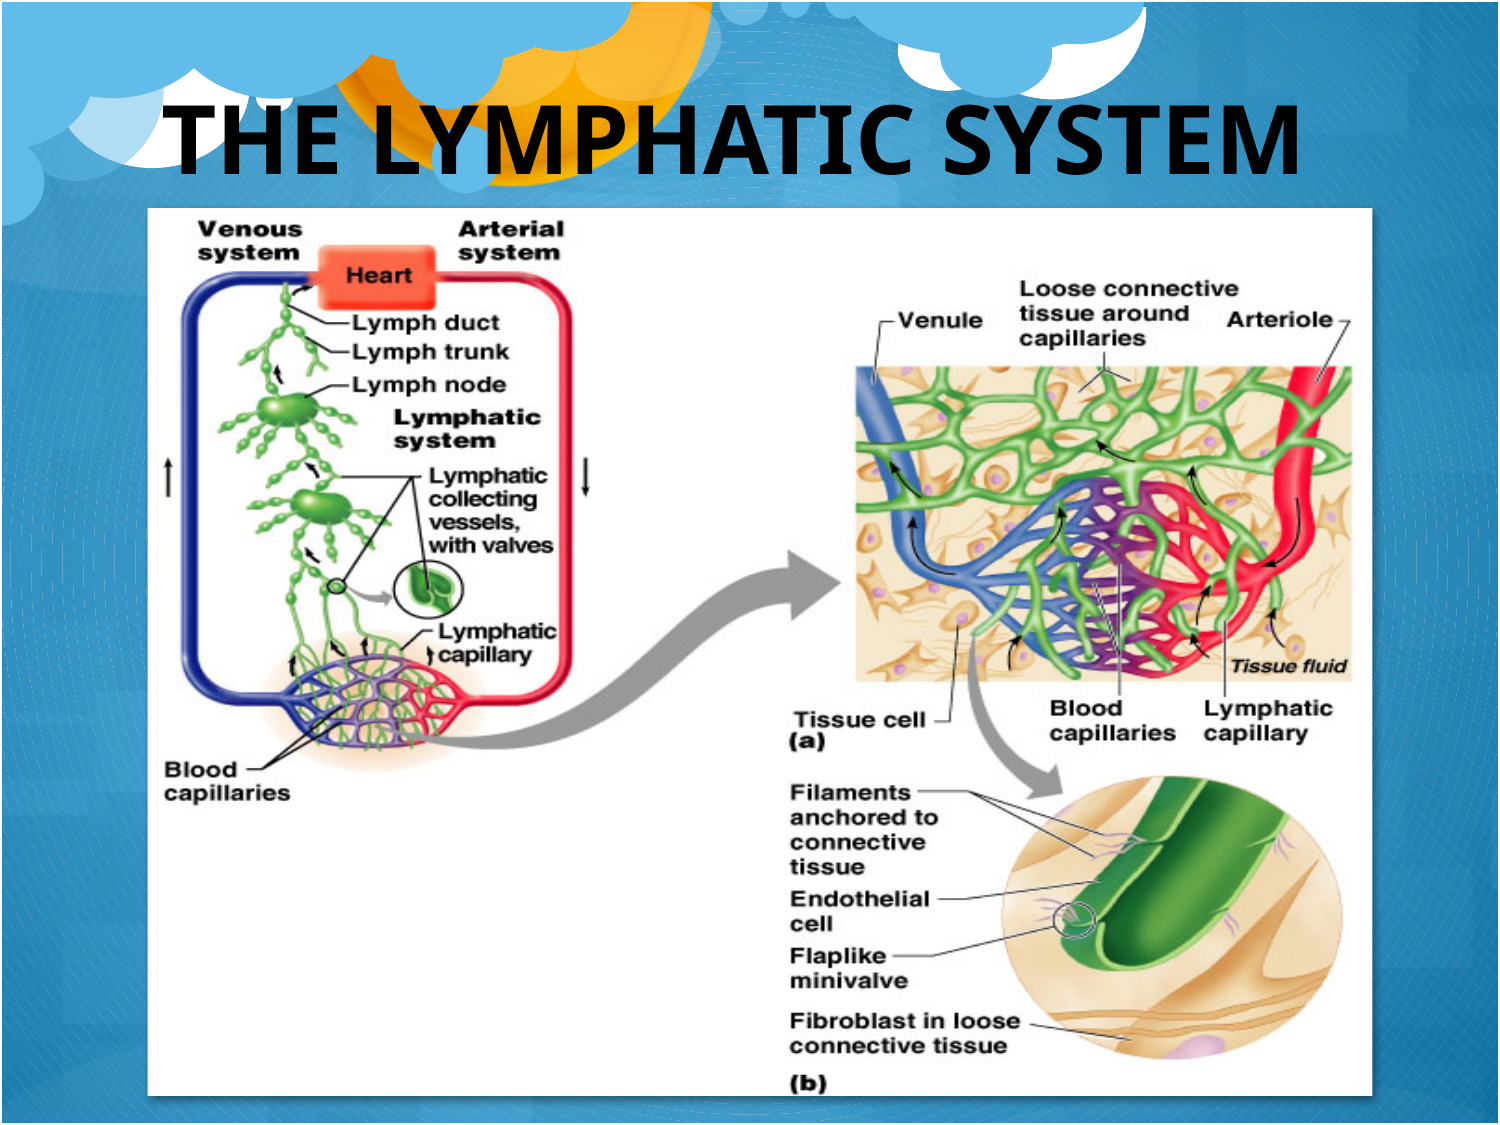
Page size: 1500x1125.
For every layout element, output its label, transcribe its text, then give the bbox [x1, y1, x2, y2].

picture [2, 2, 1498, 1123]
picture [691, 2, 898, 54]
title THE LYMPHATIC SYSTEM [41, 54, 1427, 218]
